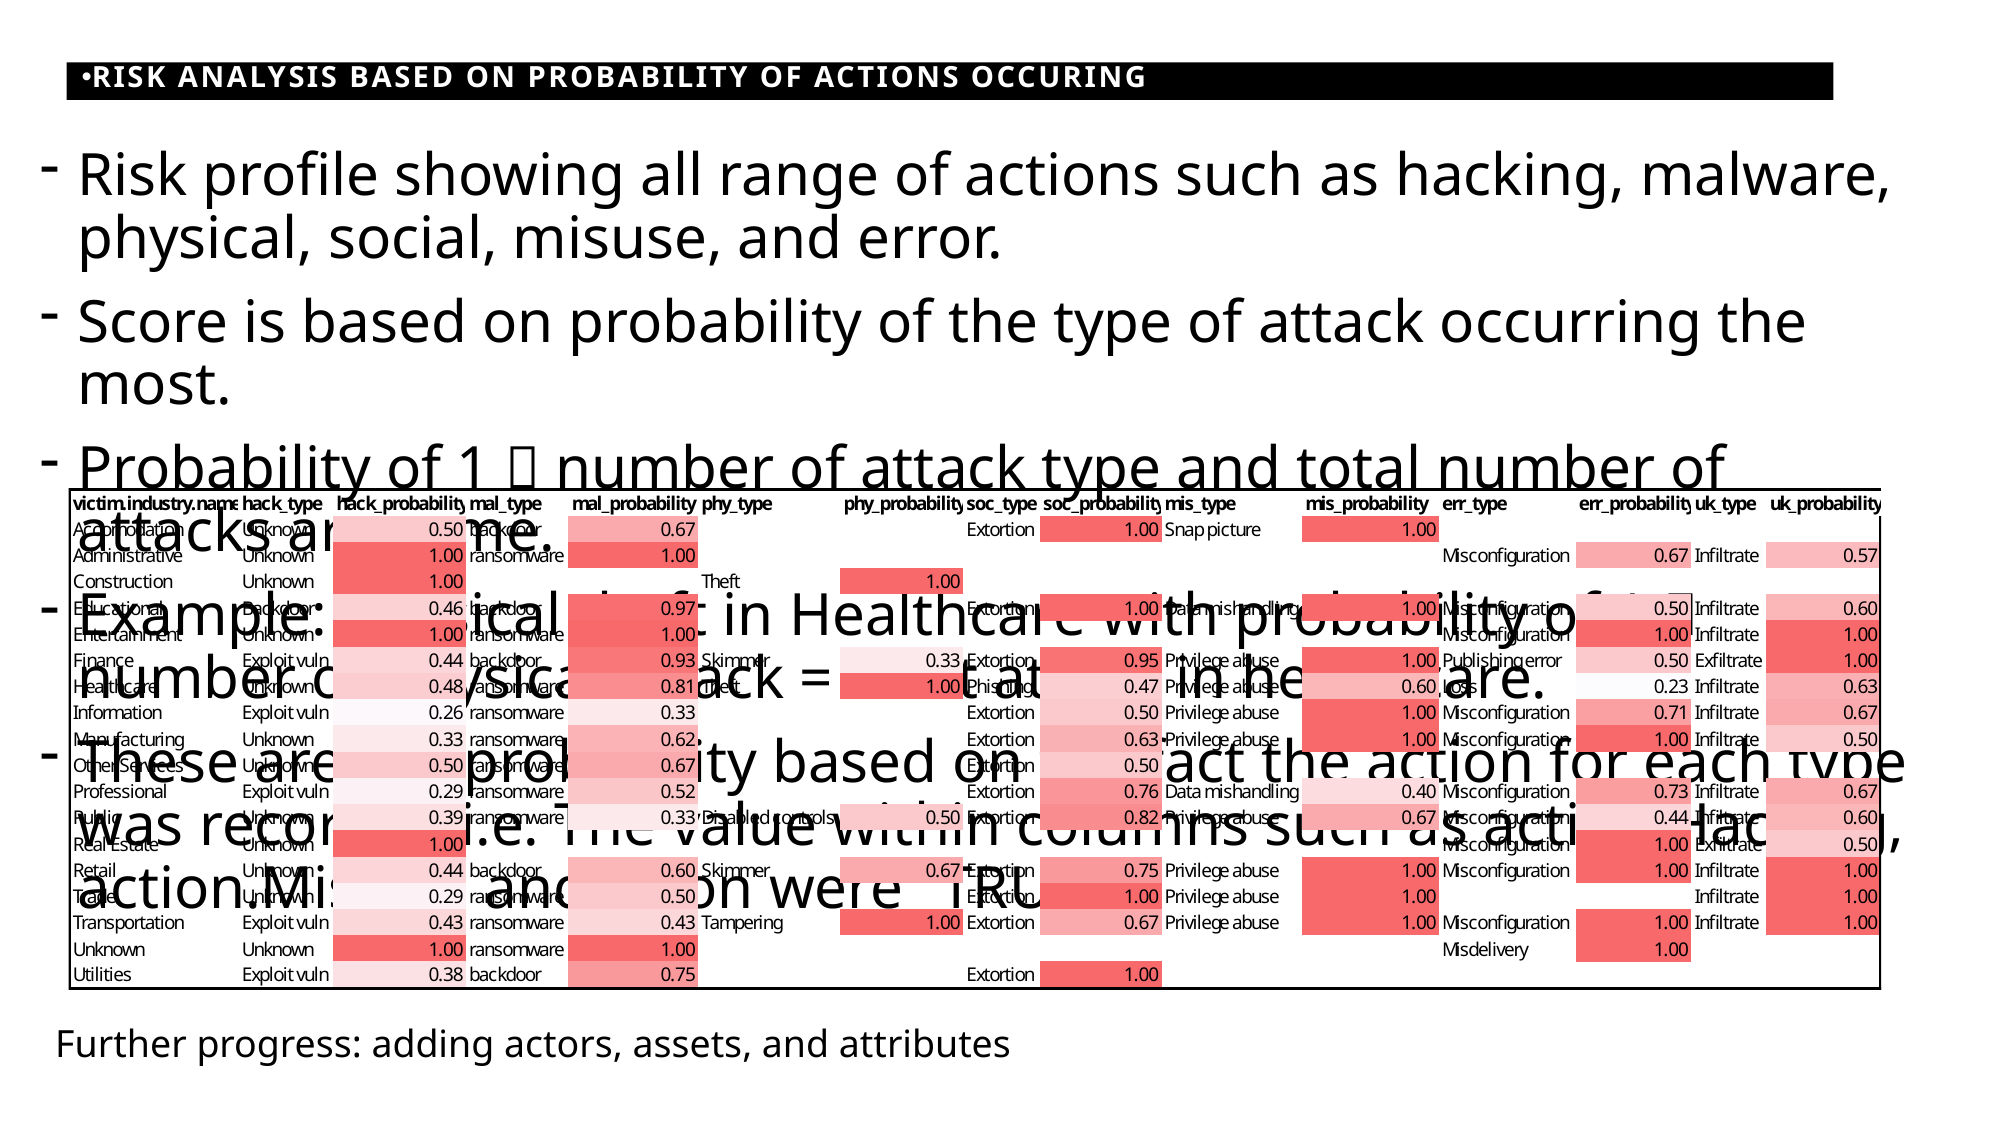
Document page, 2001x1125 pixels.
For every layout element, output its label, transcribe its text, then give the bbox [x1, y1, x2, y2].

text_box Further progress: adding actors, assets, and attributes [40, 1012, 1027, 1073]
list RISK ANALYSIS BASED ON PROBABILITY OF ACTIONS OCCURING [66, 62, 1834, 100]
list Risk profile showing all range of actions such as hacking, malware, physical, social, misuse, and error. Score is based on probability of the type of attack occurring the most. Probability of 1  number of attack type and total number of attacks are same. Example: Physical theft in Healthcare with probability of 1  number of physical attack = theft attack in healthcare. These are the probability based on the fact the action for each type was recorded i.e. The value within columns such as action.Hacking, action.Misuse, and so on were “TRUE.” [24, 137, 1925, 1050]
picture [68, 487, 1882, 990]
